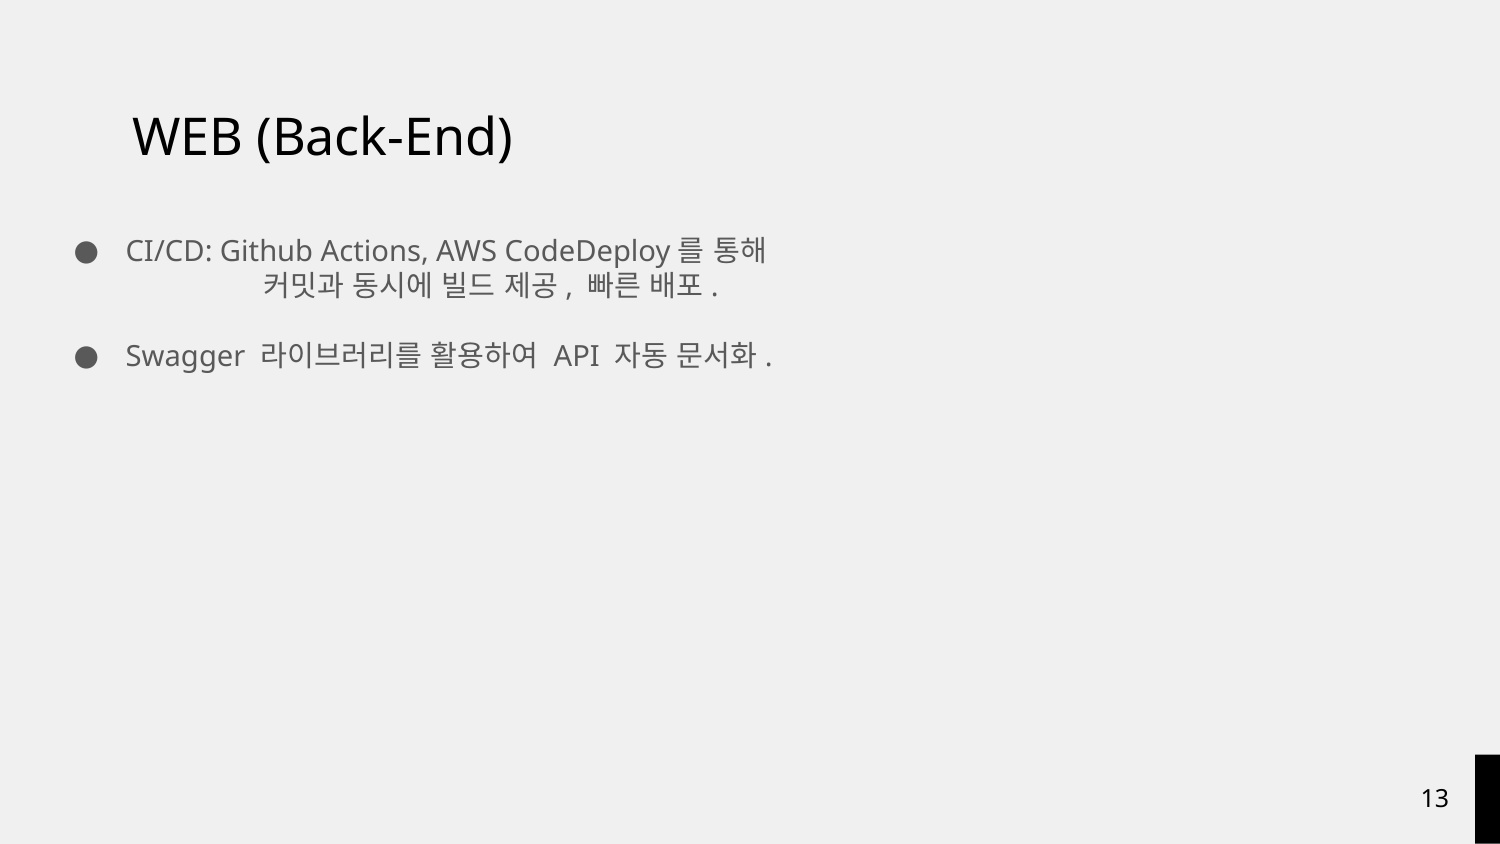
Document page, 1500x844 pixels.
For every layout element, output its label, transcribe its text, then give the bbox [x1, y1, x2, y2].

title WEB (Back-End) [116, 88, 773, 167]
list CI/CD: Github Actions, AWS CodeDeploy를 통해 커밋과 동시에 빌드 제공, 빠른 배포. Swagger 라이브러리를 활용하여 API 자동 문서화. [35, 217, 886, 677]
slide_number 13 [1389, 766, 1480, 832]
